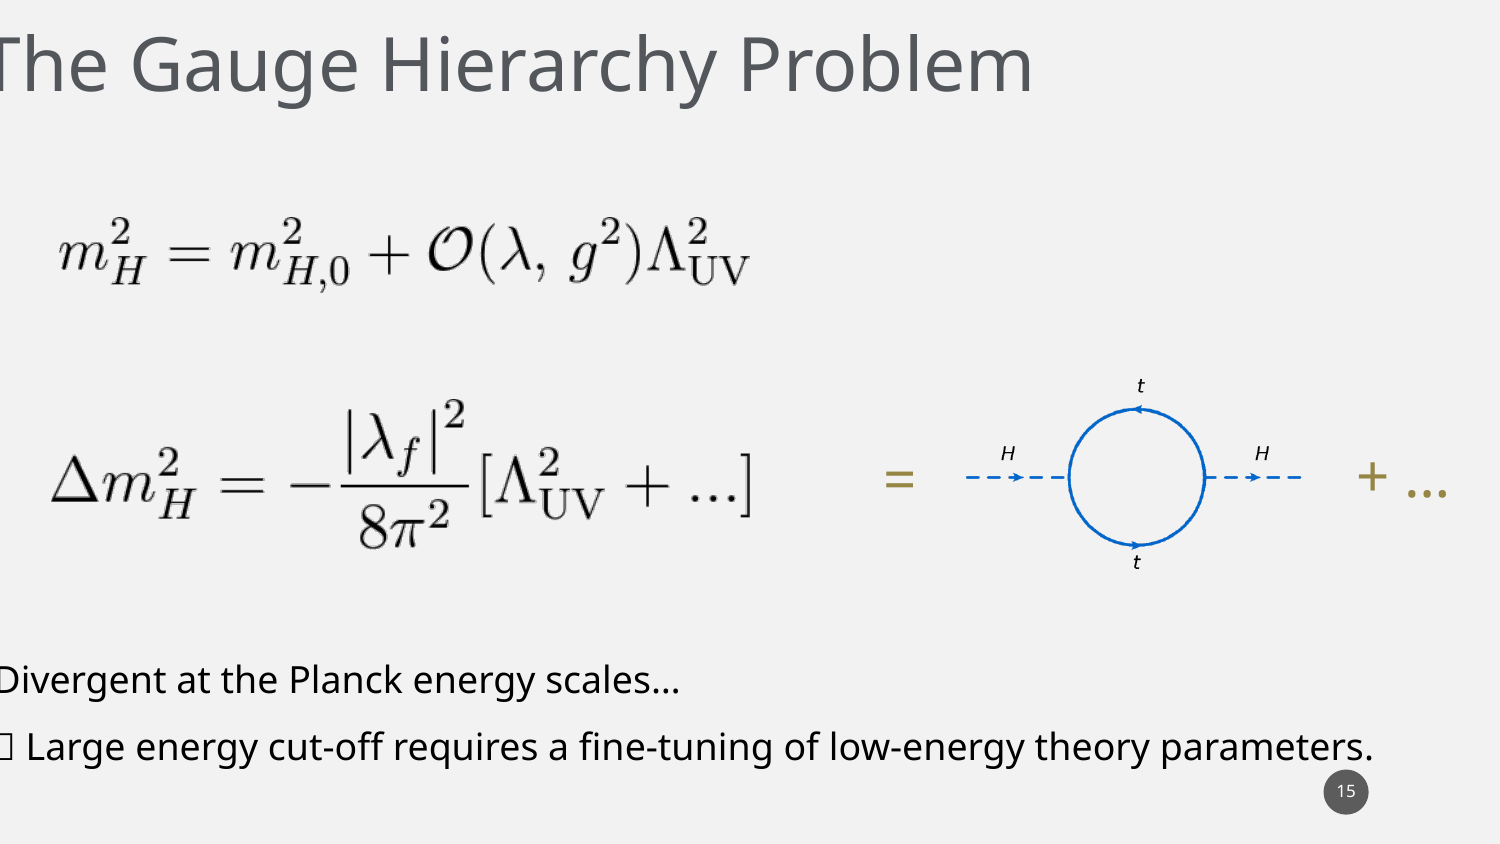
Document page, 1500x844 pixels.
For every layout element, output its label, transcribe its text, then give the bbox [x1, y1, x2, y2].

slide_number 15 [1323, 776, 1369, 815]
picture [965, 376, 1303, 572]
text_box = [868, 434, 932, 520]
text_box + … [1326, 431, 1481, 517]
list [51, 399, 750, 550]
picture [59, 217, 750, 293]
text_box Divergent at the Planck energy scales…  Large energy cut-off requires a fine-tuning of low-energy theory parameters. [0, 625, 1391, 776]
text_box The Gauge Hierarchy Problem [0, 9, 1052, 115]
